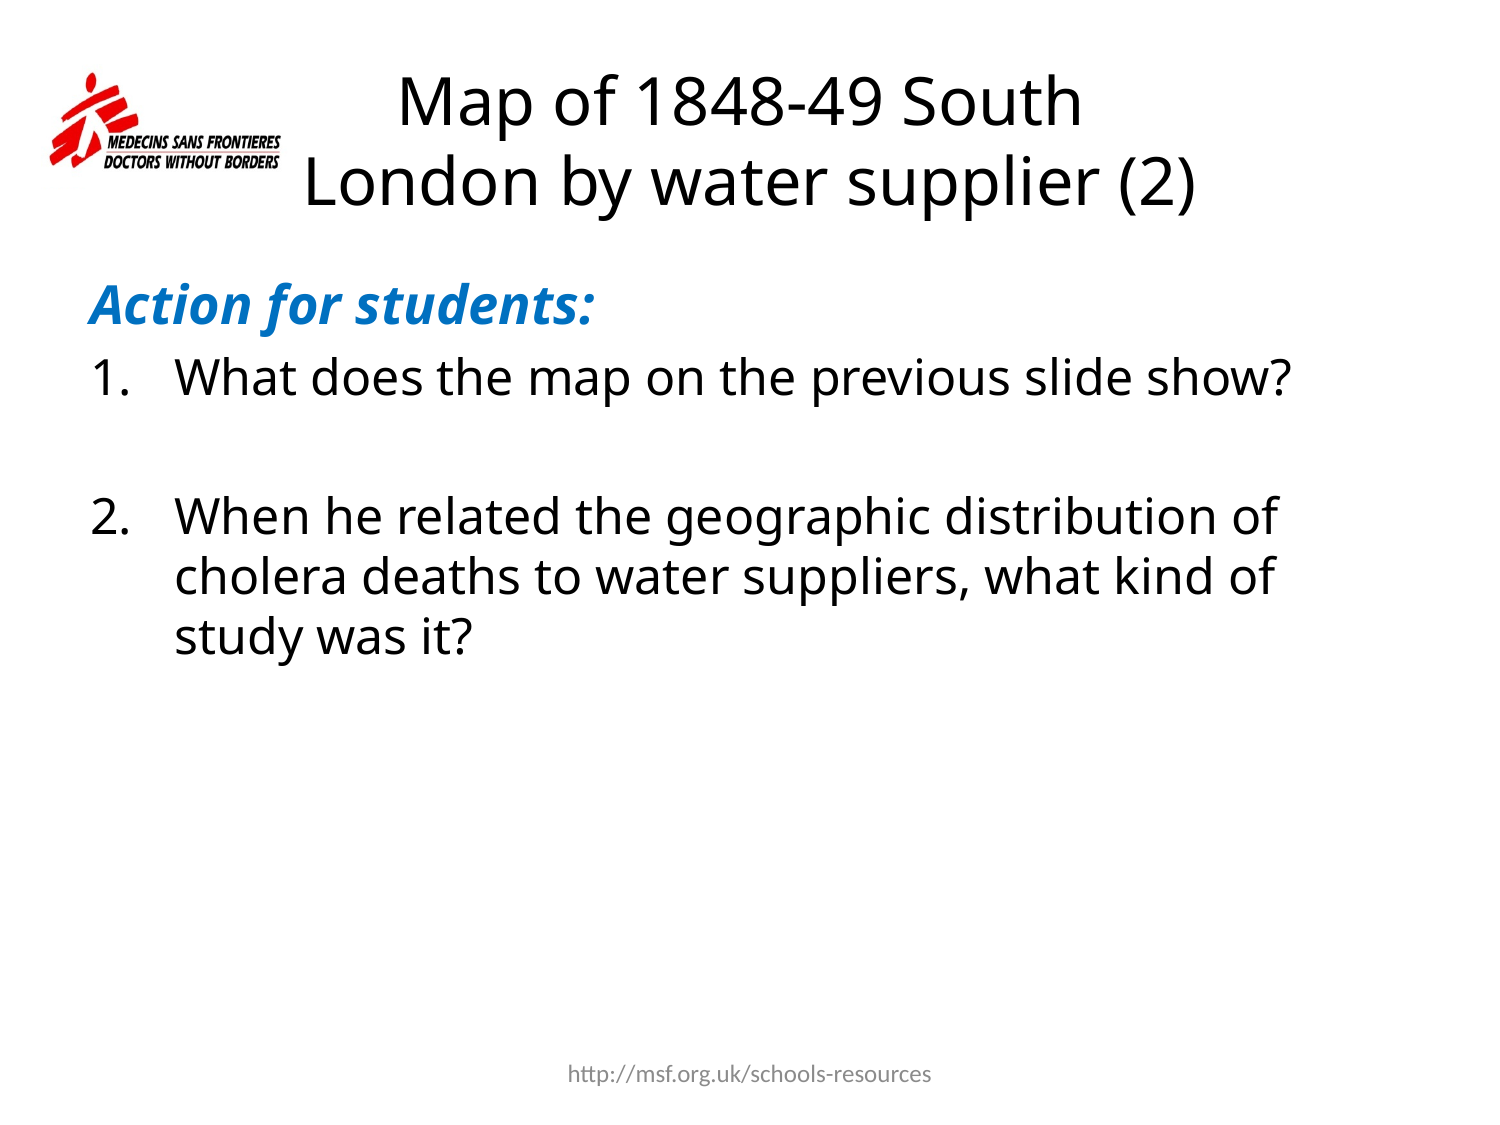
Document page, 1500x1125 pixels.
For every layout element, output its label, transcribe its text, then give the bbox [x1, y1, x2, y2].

title Map of 1848-49 South London by water supplier (2) [277, 37, 1223, 241]
list Action for students: What does the map on the previous slide show? When he related the geographic distribution of cholera deaths to water suppliers, what kind of study was it? [74, 262, 1426, 1006]
footer http://msf.org.uk/schools-resources [512, 1042, 988, 1103]
picture [41, 54, 277, 197]
